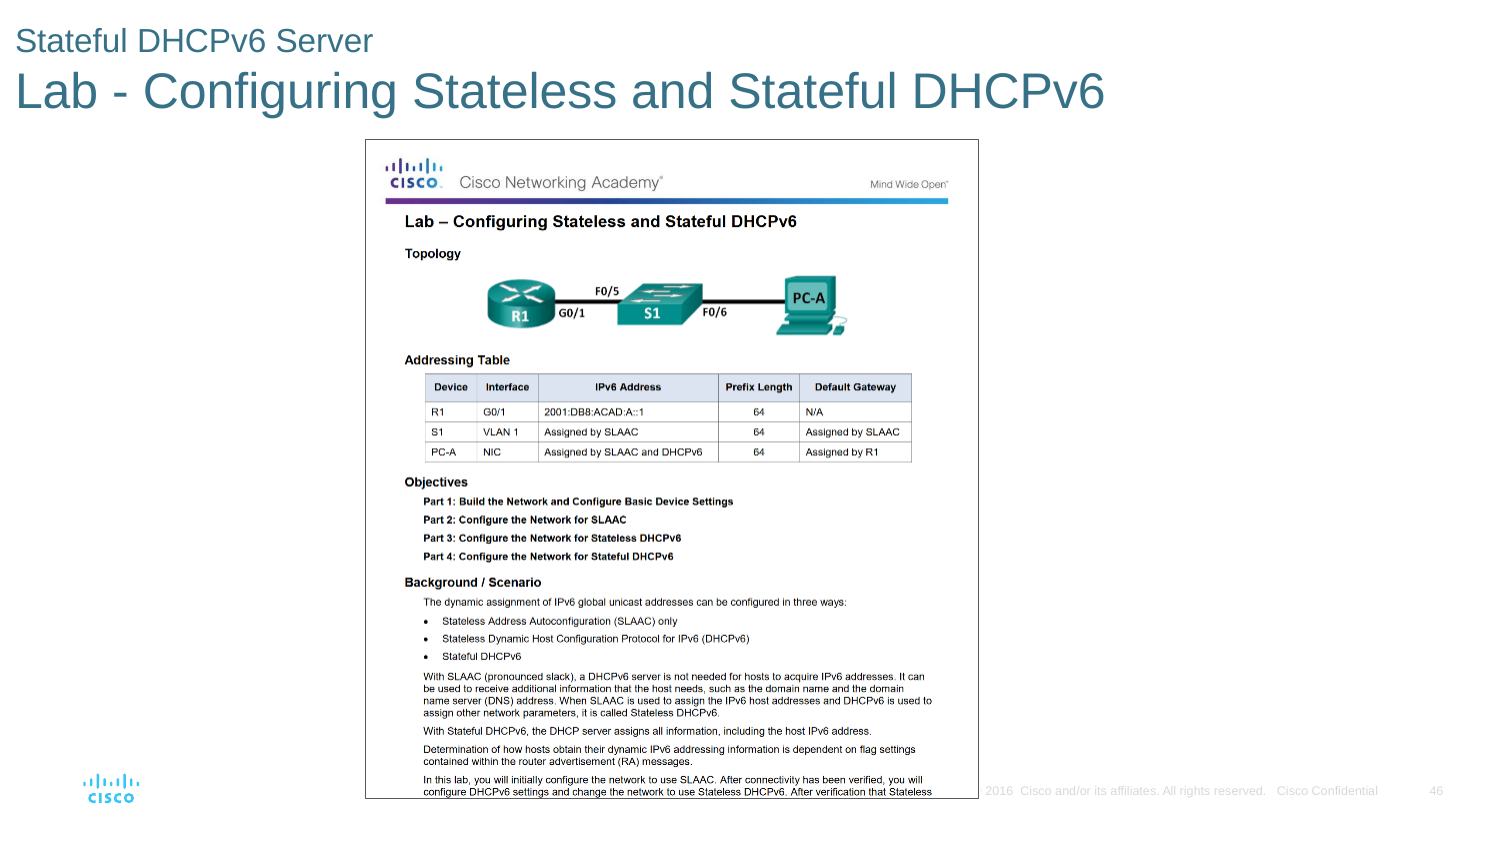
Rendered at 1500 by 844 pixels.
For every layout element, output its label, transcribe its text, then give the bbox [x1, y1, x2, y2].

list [365, 136, 982, 800]
title Stateful DHCPv6 Server Lab - Configuring Stateless and Stateful DHCPv6 [0, 6, 1500, 131]
